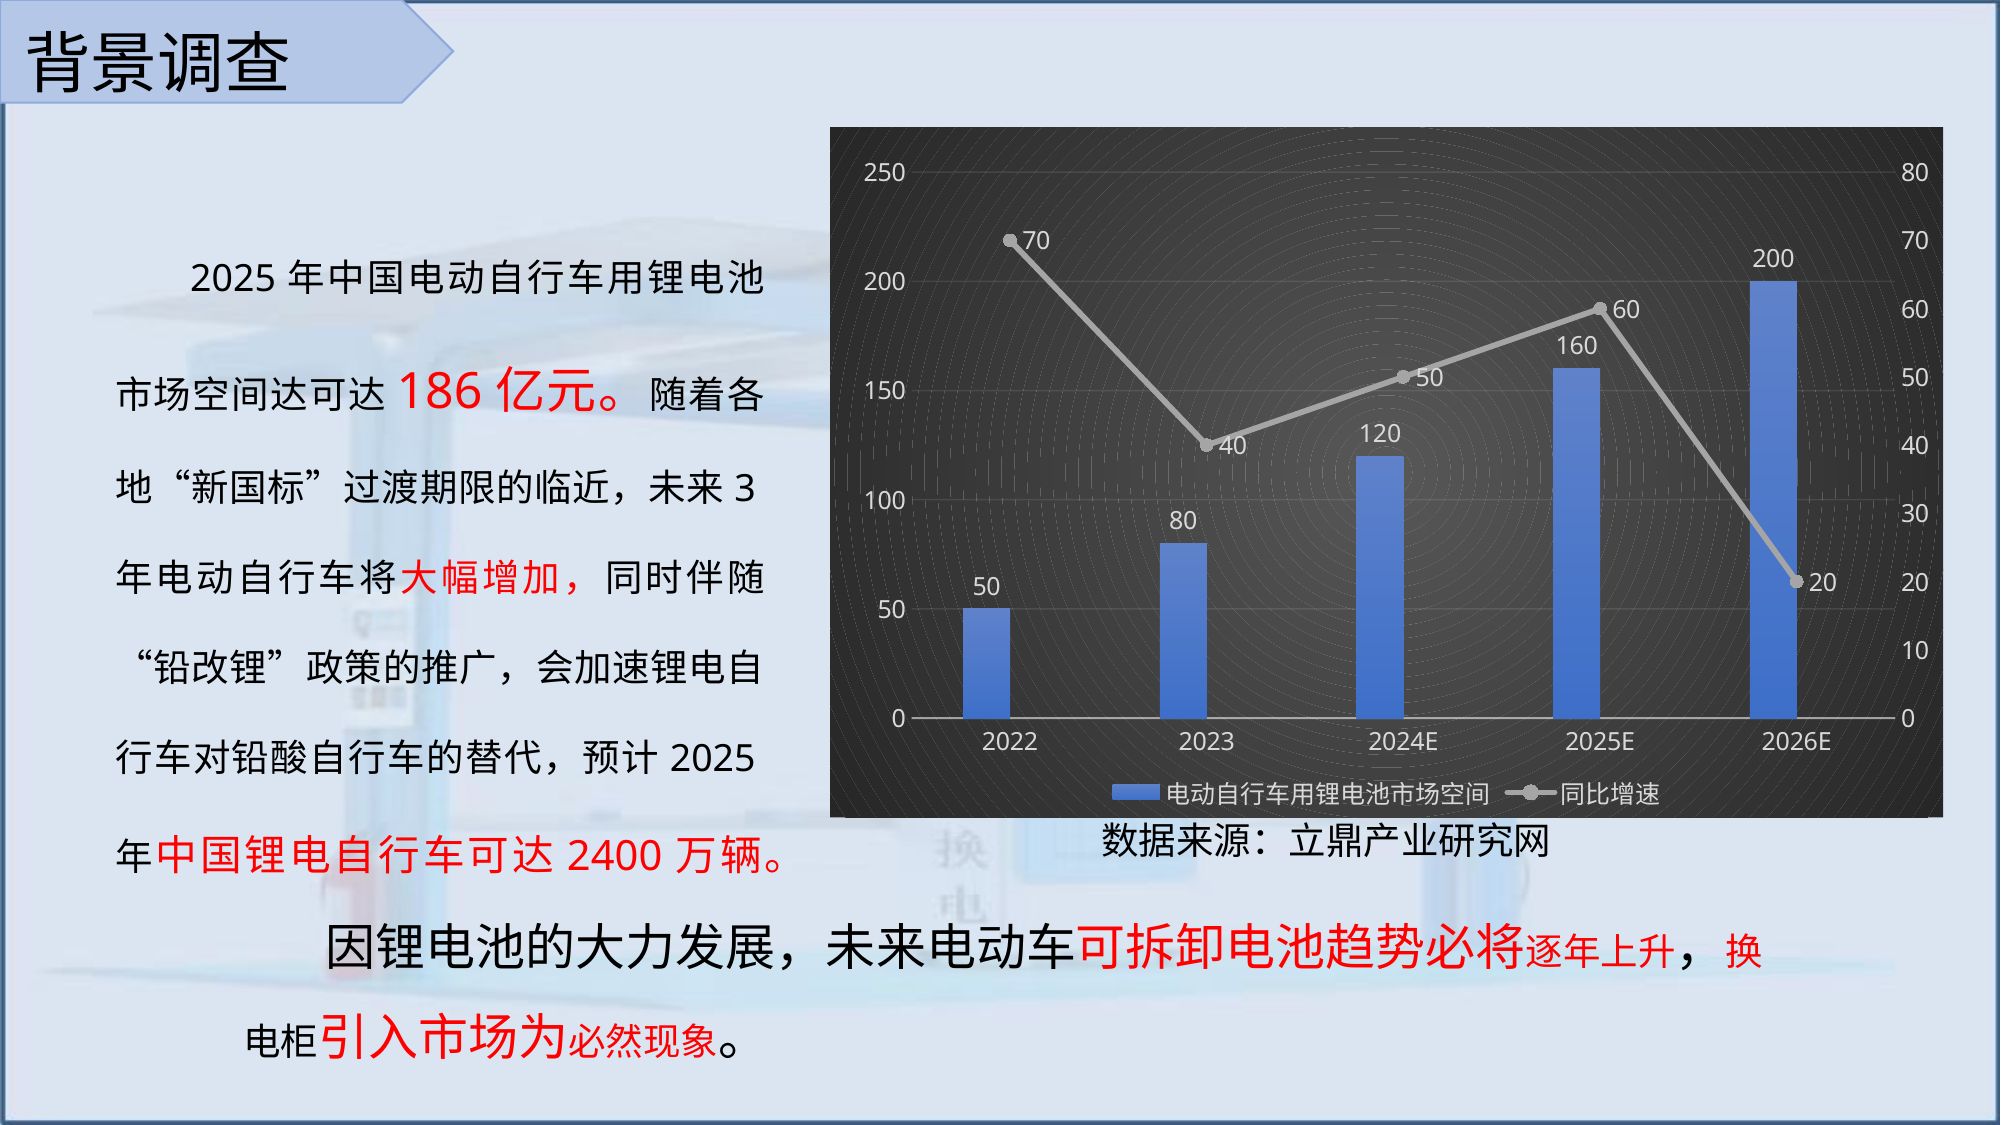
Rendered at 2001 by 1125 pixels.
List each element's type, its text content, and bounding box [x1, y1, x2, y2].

text_box 数据来源：立鼎产业研究网 [1101, 818, 1705, 863]
chart [830, 127, 1944, 818]
text_box 2025年中国电动自行车用锂电池市场空间达可达186亿元。随着各地“新国标”过渡期限的临近，未来3年电动自行车将大幅增加，同时伴随“铅改锂”政策的推广，会加速锂电自行车对铅酸自行车的替代，预计2025年中国锂电自行车可达2400万辆。 [100, 201, 780, 887]
text_box 背景调查 [9, 13, 406, 109]
picture [0, 0, 2000, 1125]
text_box 因锂电池的大力发展，未来电动车可拆卸电池趋势必将逐年上升，换电柜引入市场为必然现象。 [243, 885, 1797, 1066]
